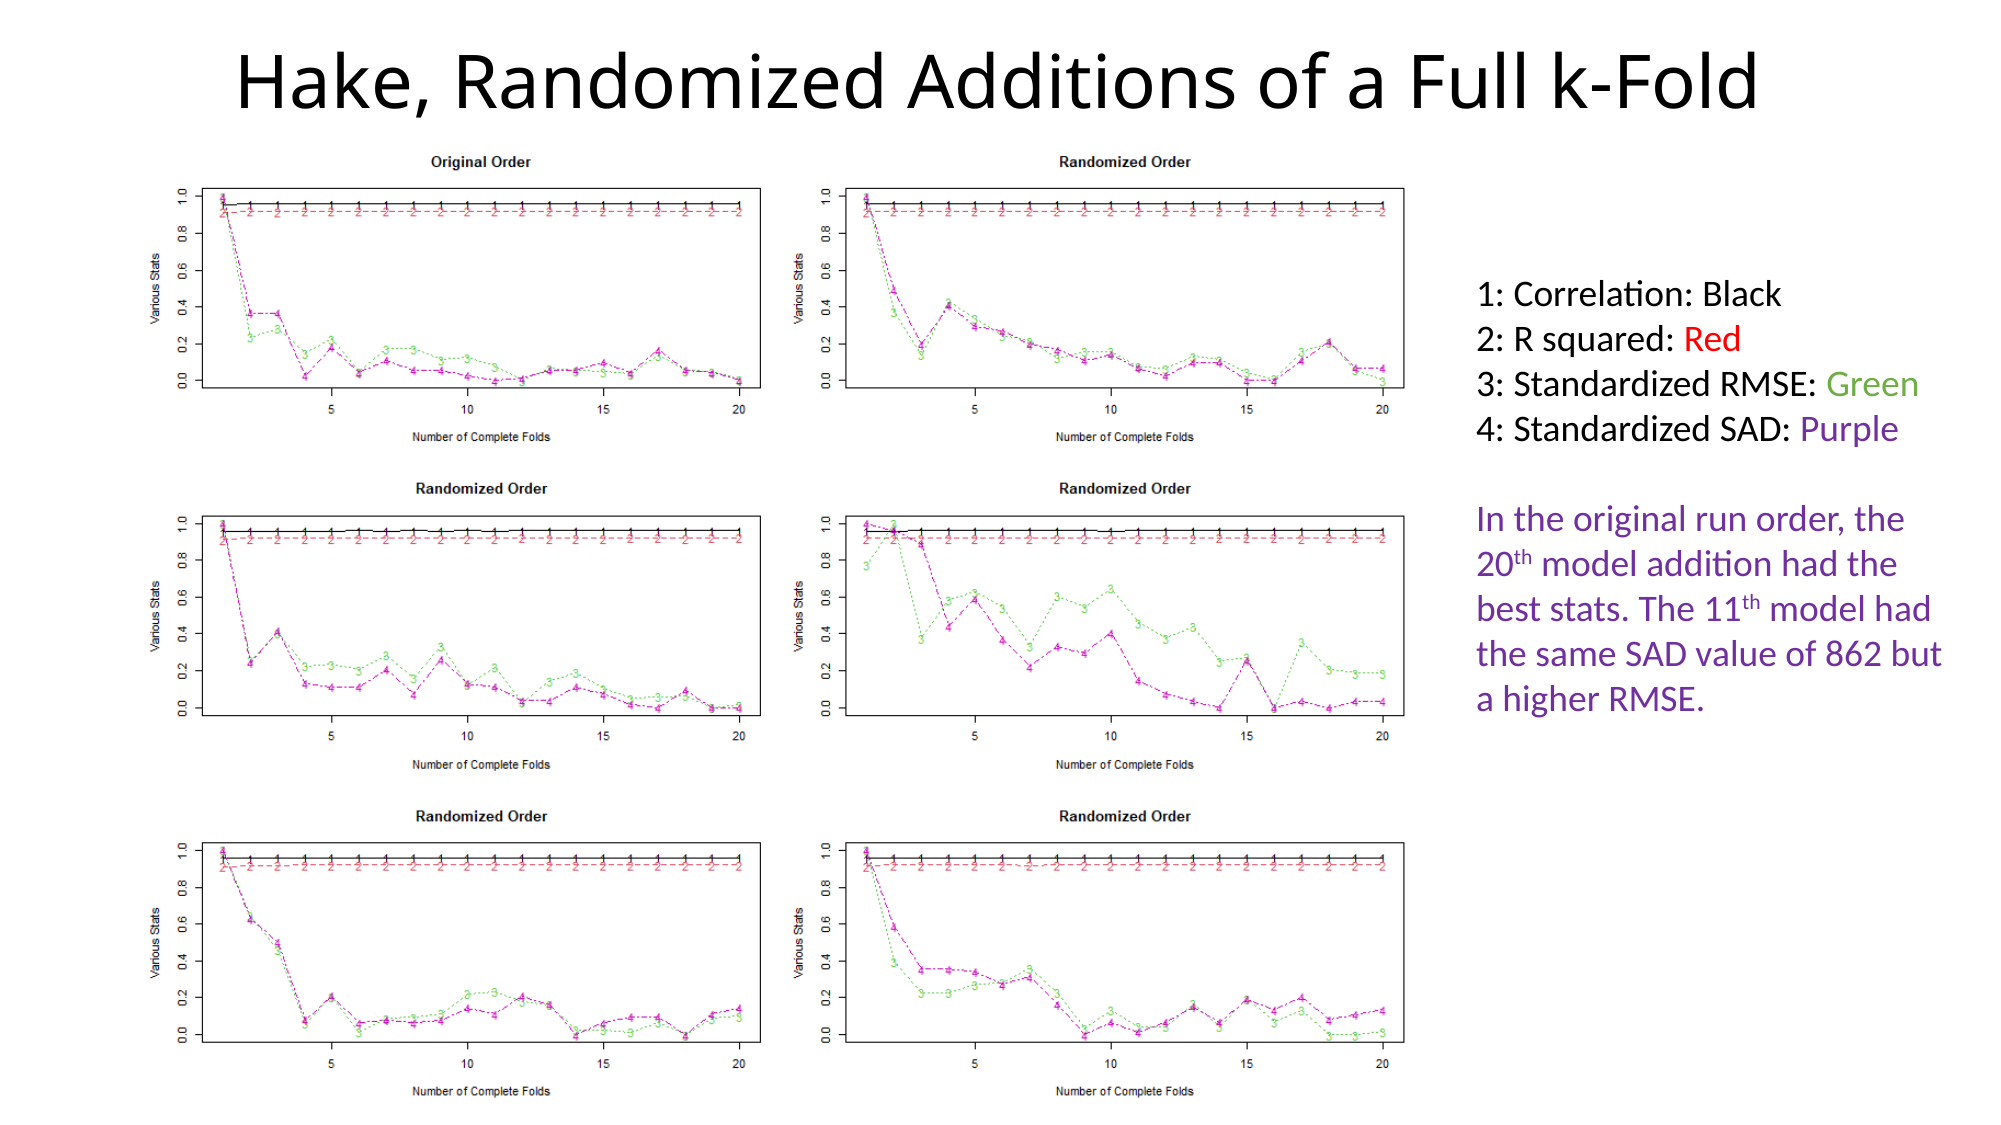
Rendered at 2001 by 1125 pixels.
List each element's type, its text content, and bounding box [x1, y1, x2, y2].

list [146, 132, 1433, 1113]
title Hake, Randomized Additions of a Full k-Fold [146, 35, 1872, 133]
text_box 1: Correlation: Black 2: R squared: Red 3: Standardized RMSE: Green 4: Standardized SAD: Purple In the original run order, the 20th model addition had the best stats. The 11th model had the same SAD value of 862 but a higher RMSE. [1461, 261, 1960, 727]
